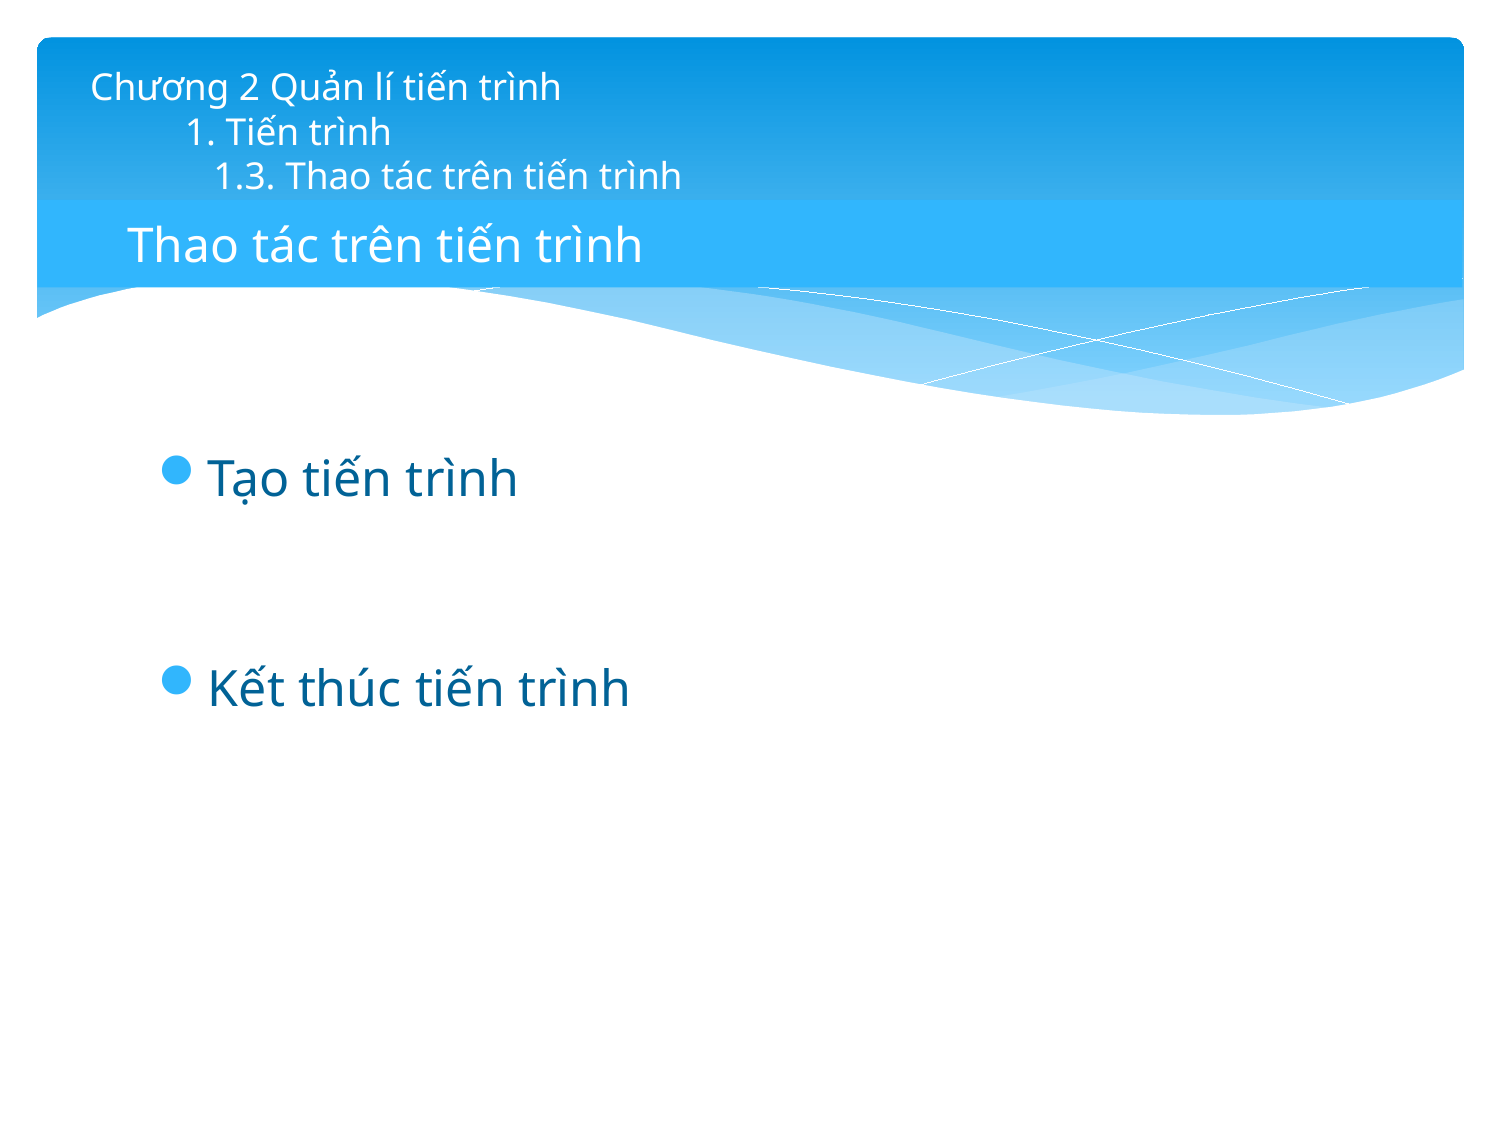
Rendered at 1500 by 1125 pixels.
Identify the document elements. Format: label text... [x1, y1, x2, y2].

title Chương 2 Quản lí tiến trình 1. Tiến trình 1.3. Thao tác trên tiến trình [75, 55, 1425, 199]
text_box Thao tác trên tiến trình [36, 199, 1464, 289]
list Tạo tiến trình Kết thúc tiến trình [142, 438, 1359, 1005]
